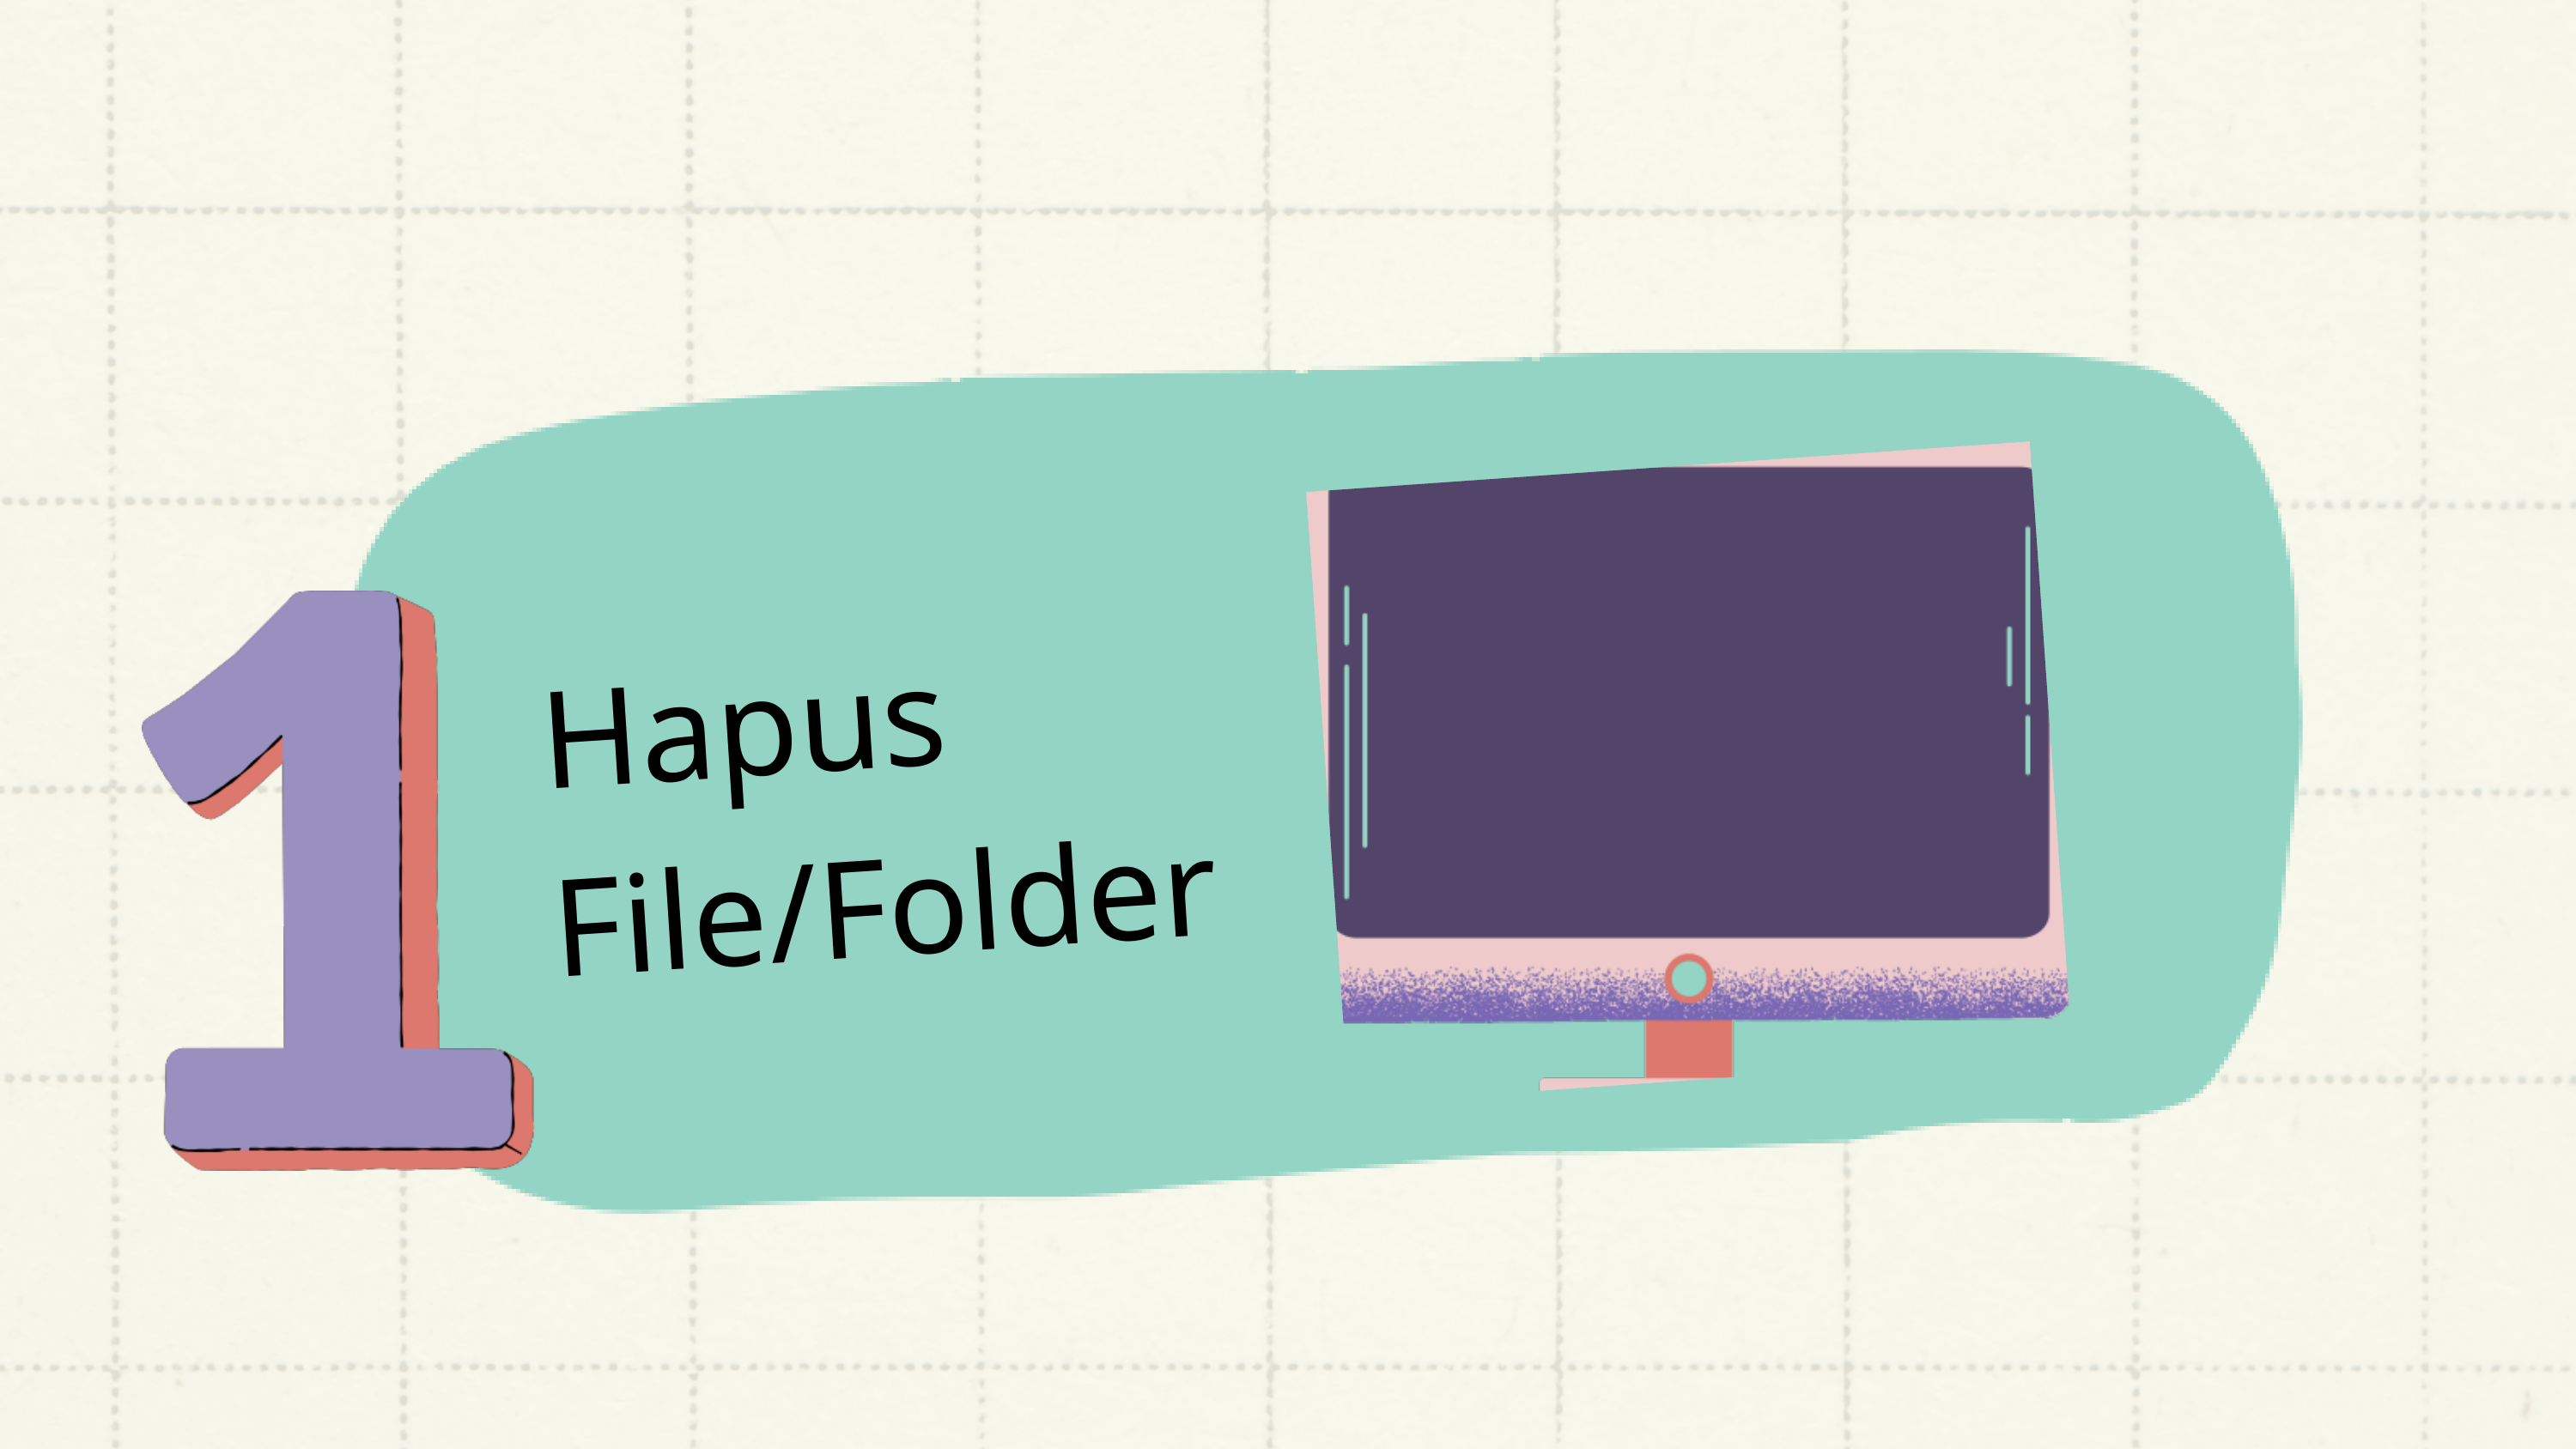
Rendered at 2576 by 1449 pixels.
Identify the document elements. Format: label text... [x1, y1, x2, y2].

text_box [142, 591, 535, 1171]
text_box [0, 0, 2576, 1449]
text_box Hapus File/Folder [533, 580, 1289, 1004]
text_box [337, 349, 2303, 1218]
text_box [1306, 441, 2073, 1105]
